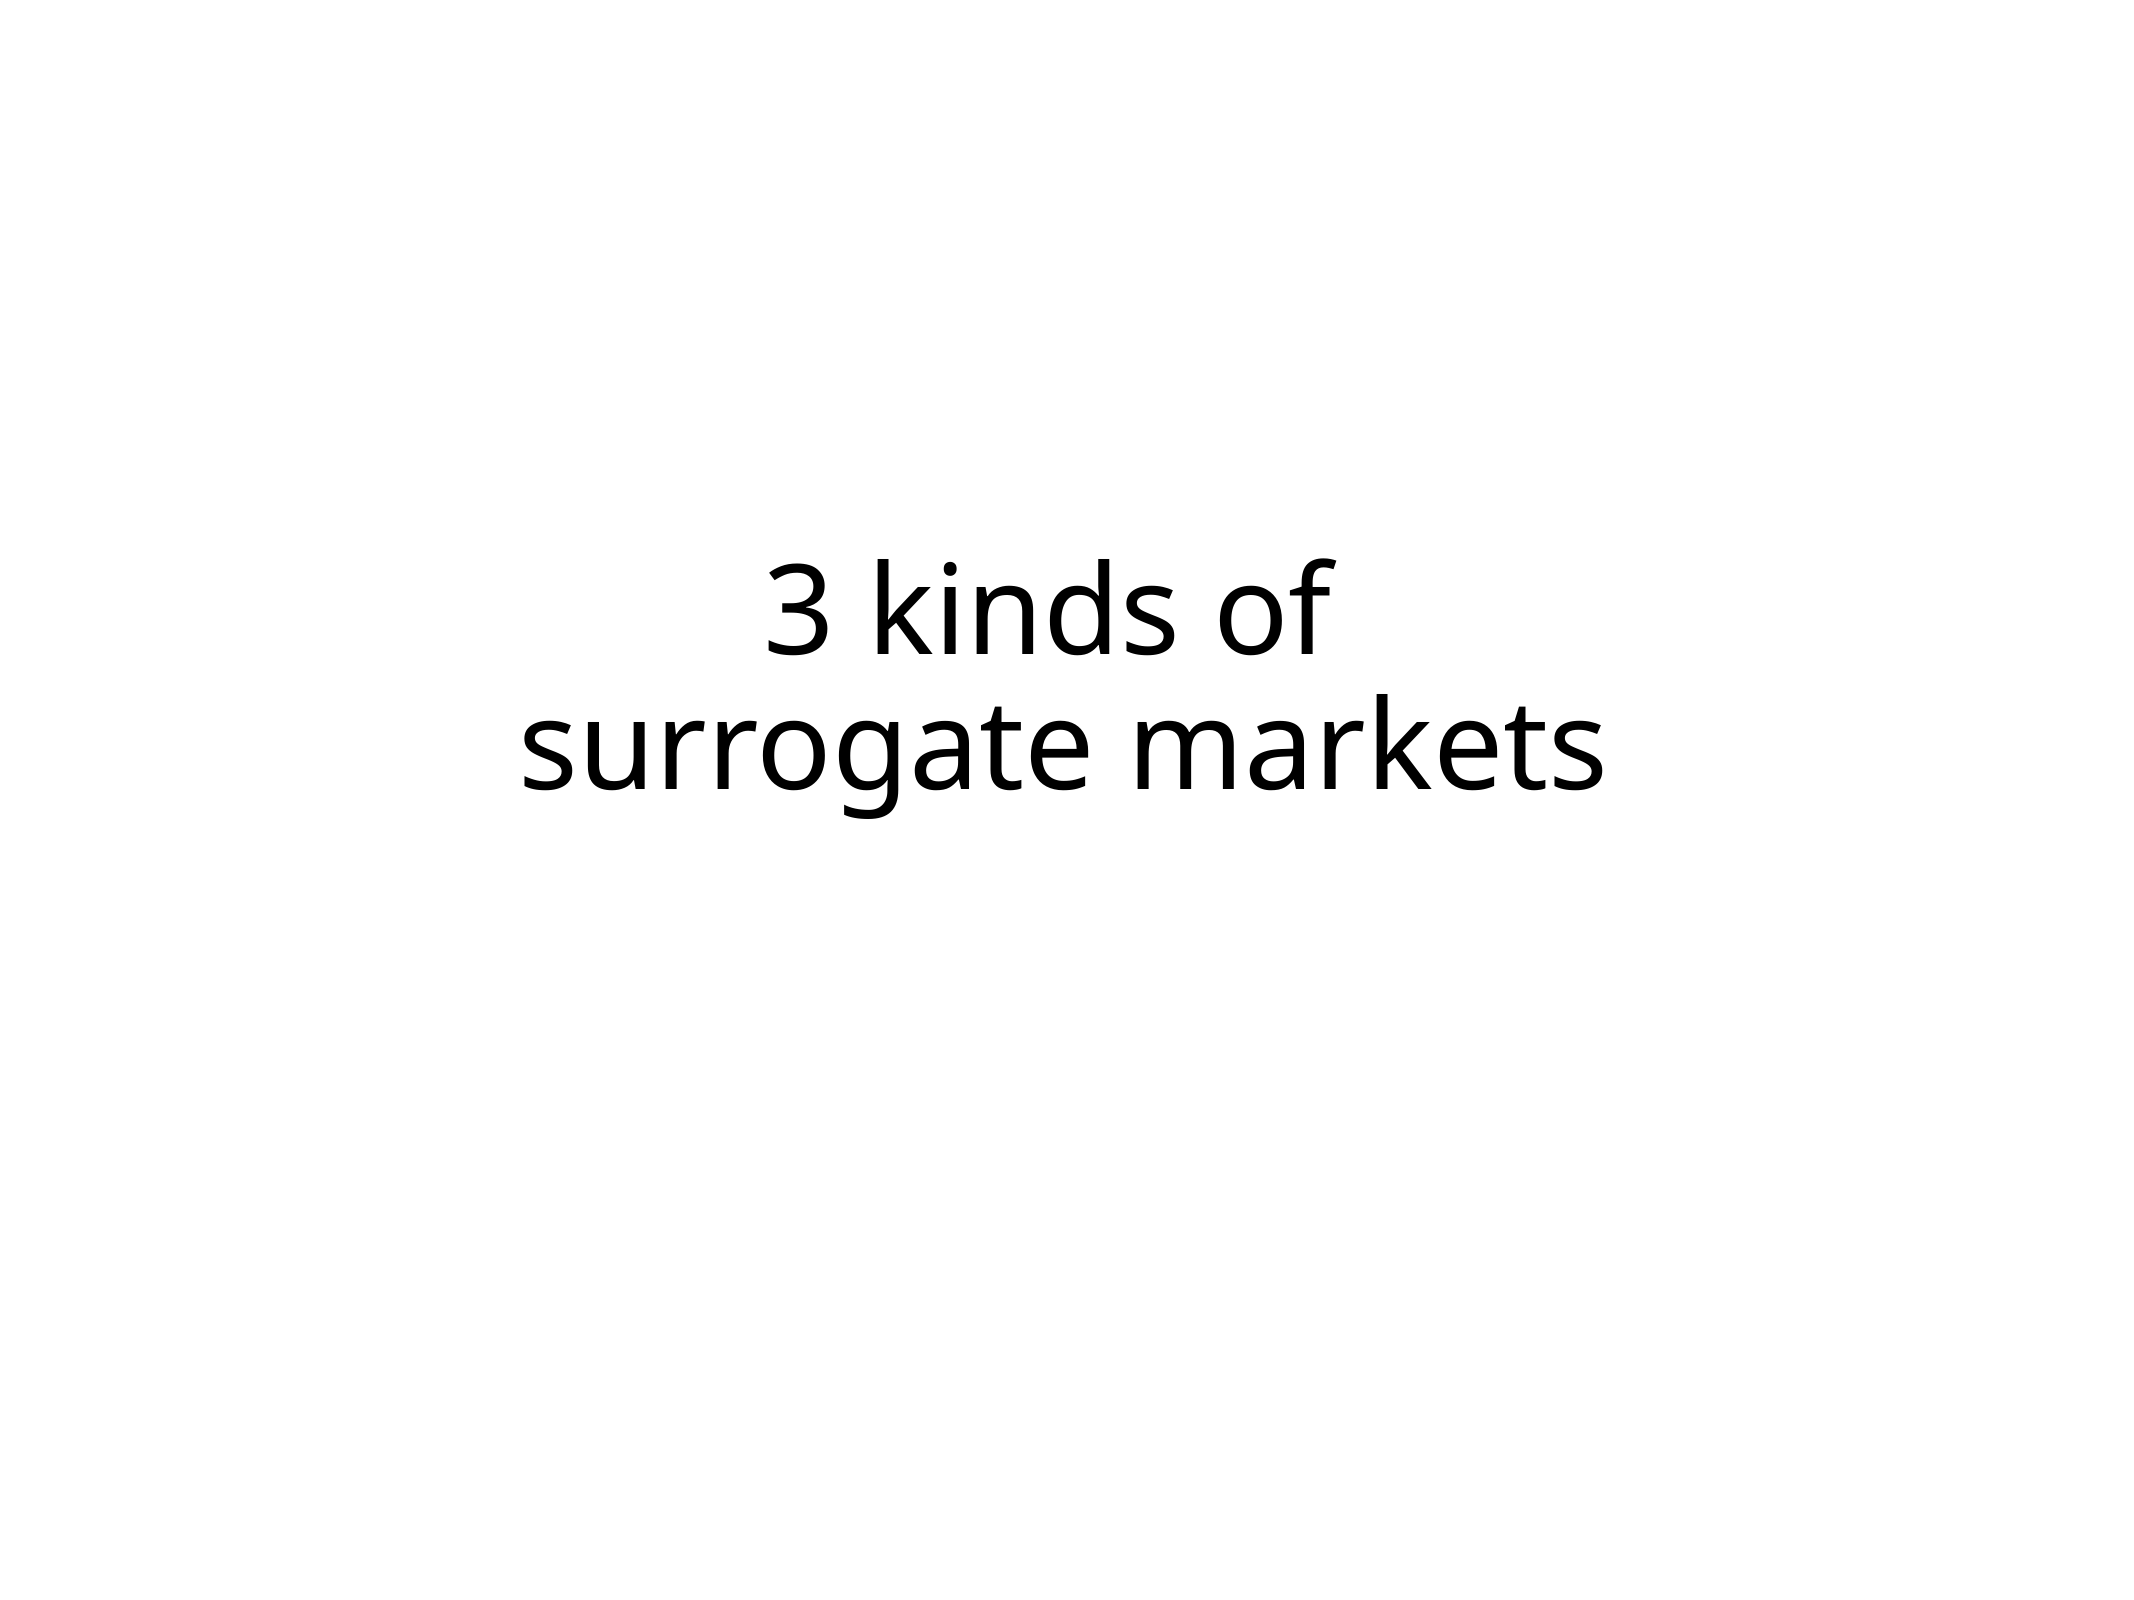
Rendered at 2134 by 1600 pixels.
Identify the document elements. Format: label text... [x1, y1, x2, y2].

title 3 kinds of surrogate markets [210, 40, 1919, 1324]
